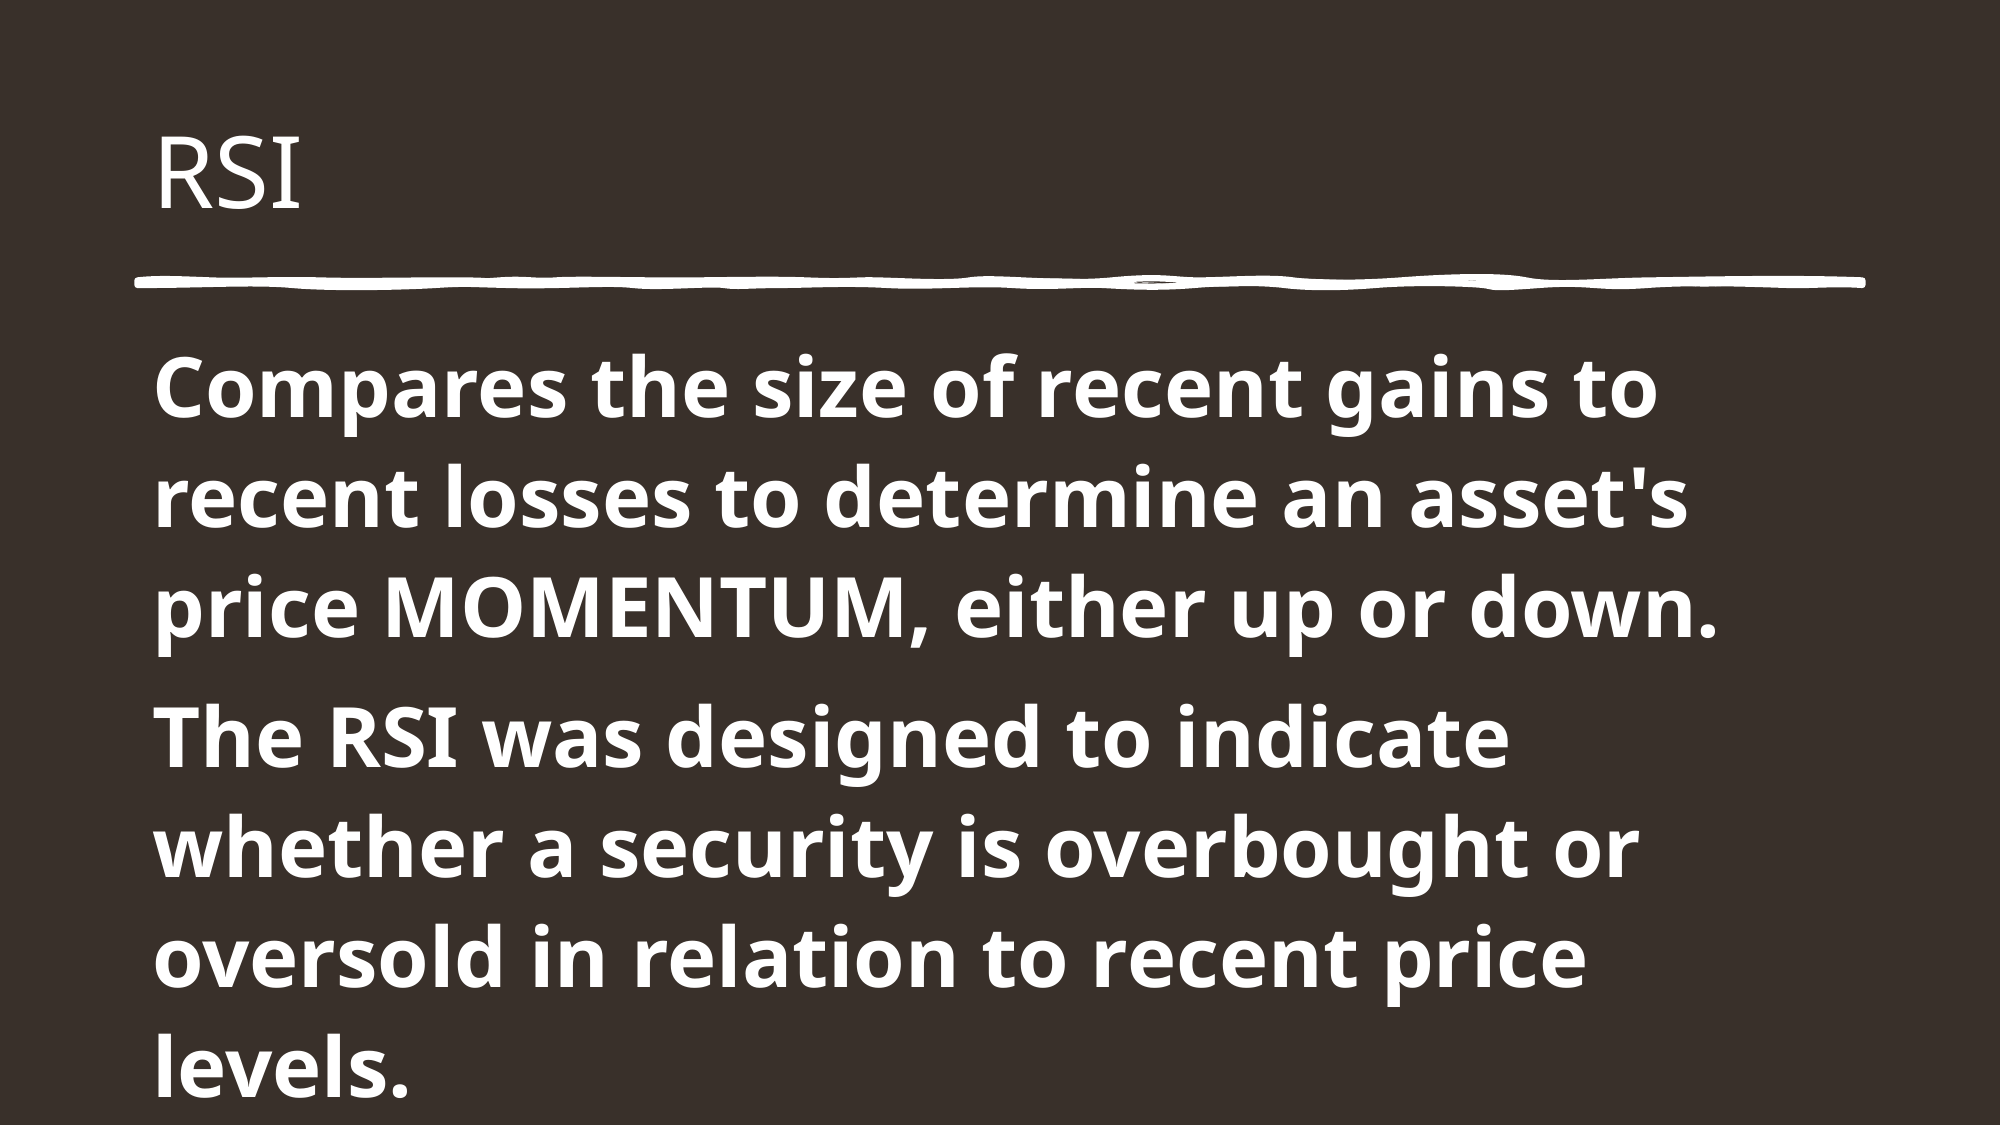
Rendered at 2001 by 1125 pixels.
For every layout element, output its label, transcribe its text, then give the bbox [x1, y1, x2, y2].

title RSI [137, 59, 1863, 278]
list Compares the size of recent gains to recent losses to determine an asset's price MOMENTUM, either up or down. The RSI was designed to indicate whether a security is overbought or oversold in relation to recent price levels. The RSI is calculated using average price gains and losses over a given period of time. The default time period is 14 periods with values bounded from 0 to 100. [137, 316, 1863, 1014]
